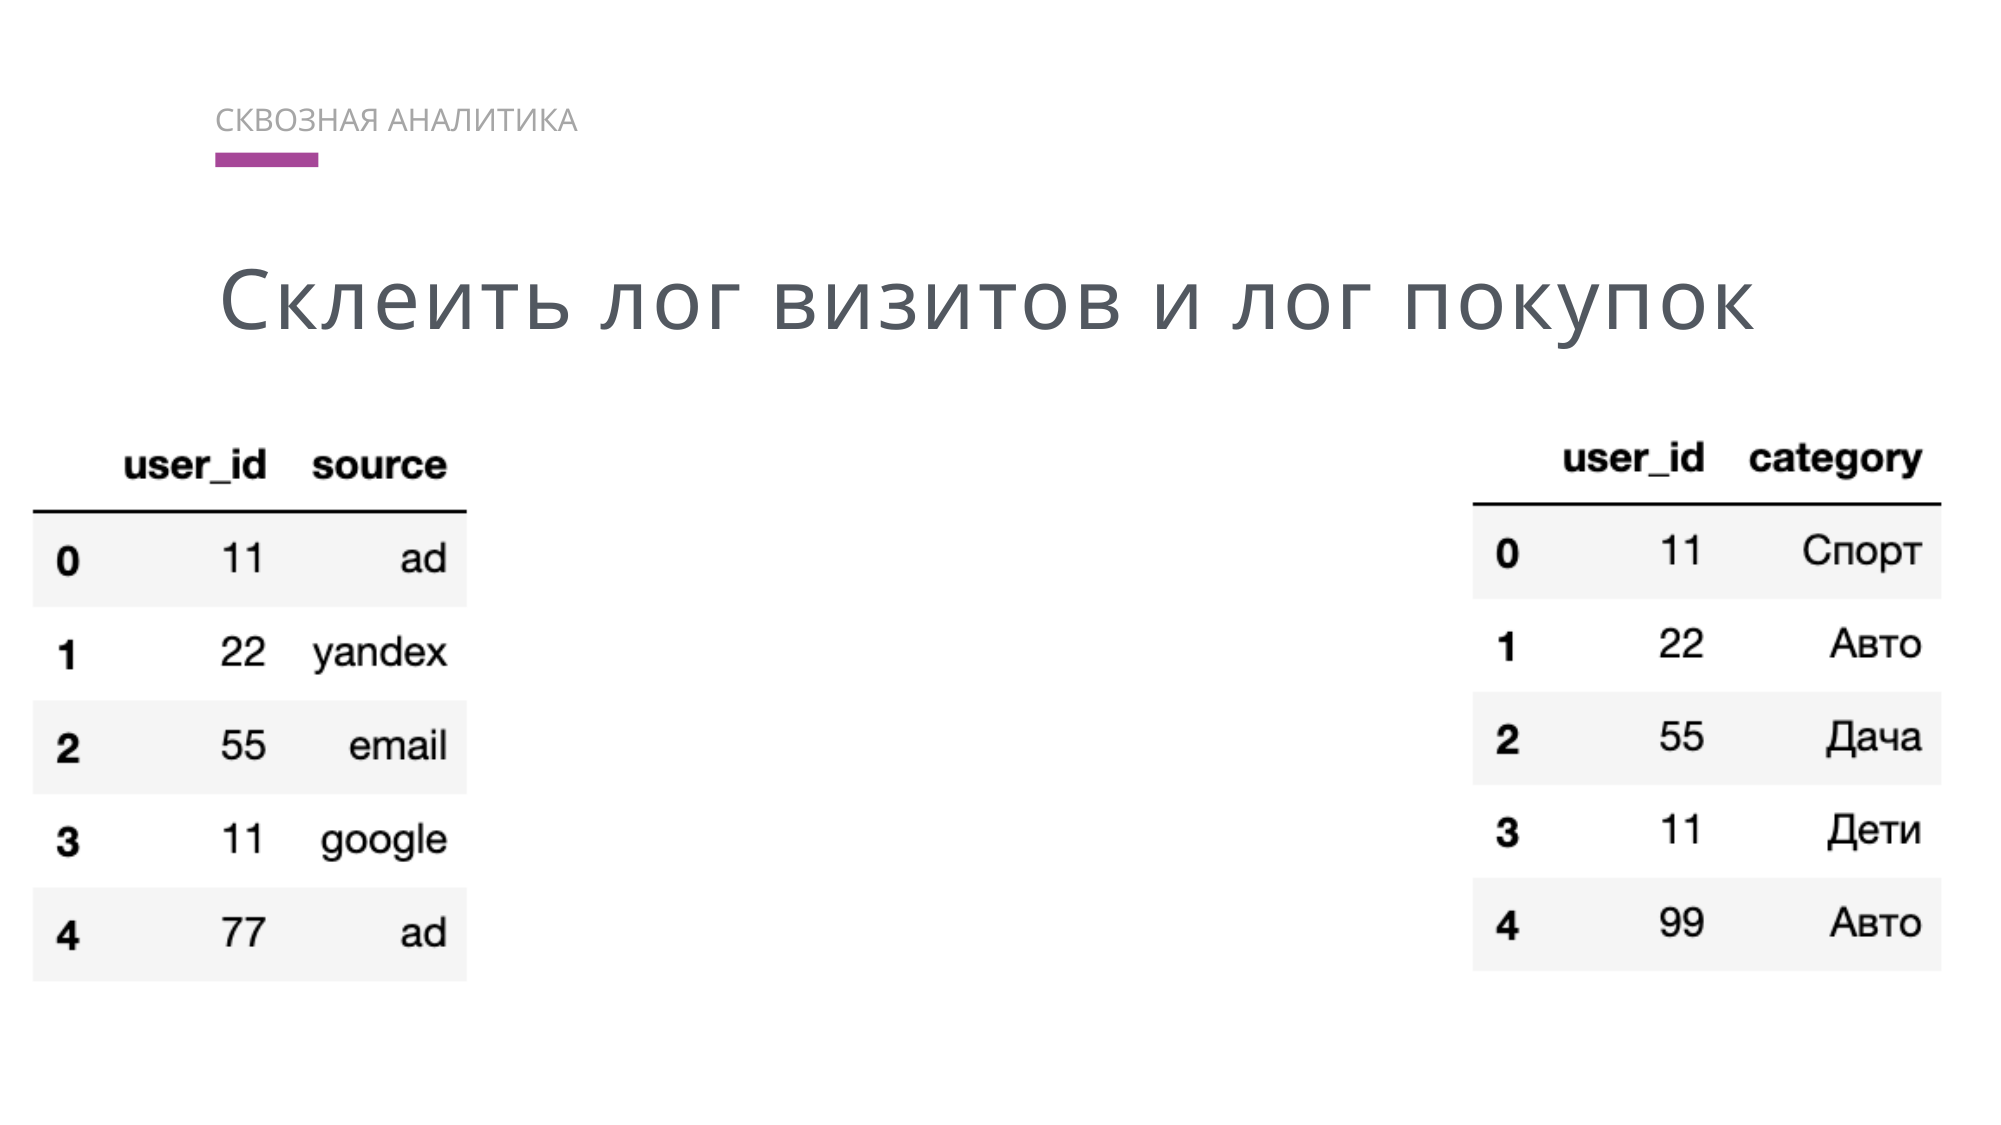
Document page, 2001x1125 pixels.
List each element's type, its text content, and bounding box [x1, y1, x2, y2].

text_box сквозная аналитика [210, 84, 1800, 142]
picture [1455, 427, 1952, 992]
picture [16, 427, 481, 992]
text_box Склеить лог визитов и лог покупок [210, 208, 1971, 355]
